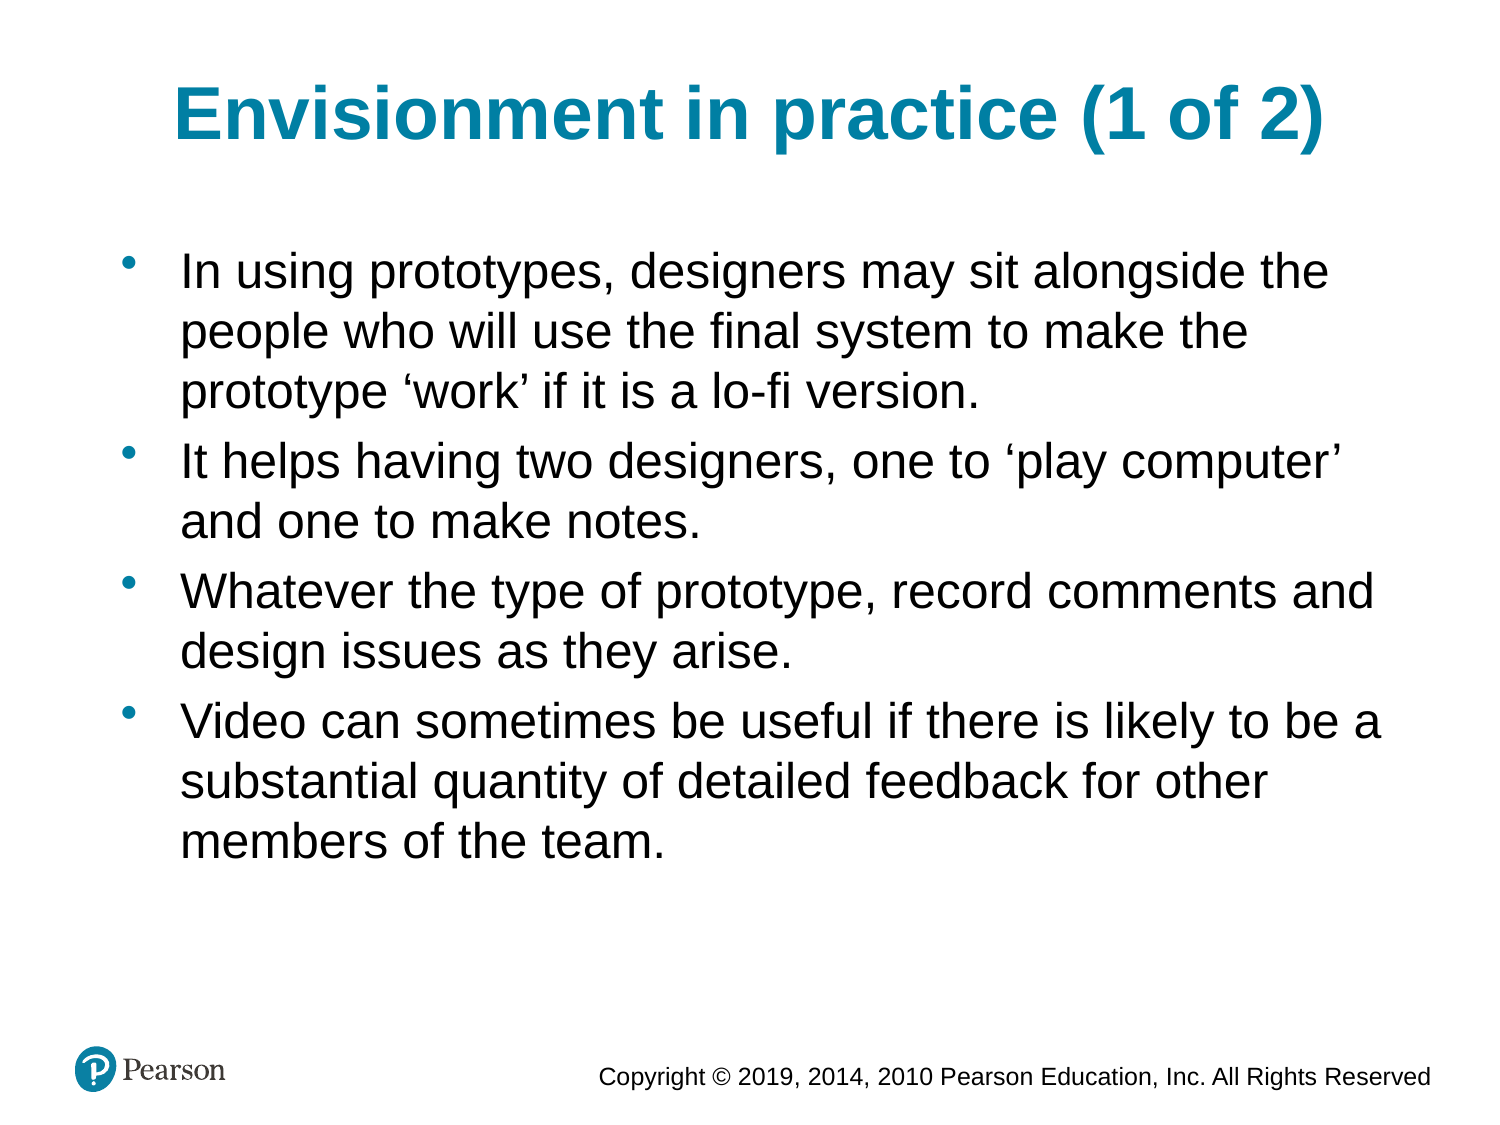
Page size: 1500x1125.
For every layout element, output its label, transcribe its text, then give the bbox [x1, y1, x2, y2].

title Envisionment in practice (1 of 2) [103, 52, 1397, 166]
list In using prototypes, designers may sit alongside the people who will use the final system to make the prototype ‘work’ if it is a lo-fi version. It helps having two designers, one to ‘play computer’ and one to make notes. Whatever the type of prototype, record comments and design issues as they arise. Video can sometimes be useful if there is likely to be a substantial quantity of detailed feedback for other members of the team. [105, 230, 1400, 893]
